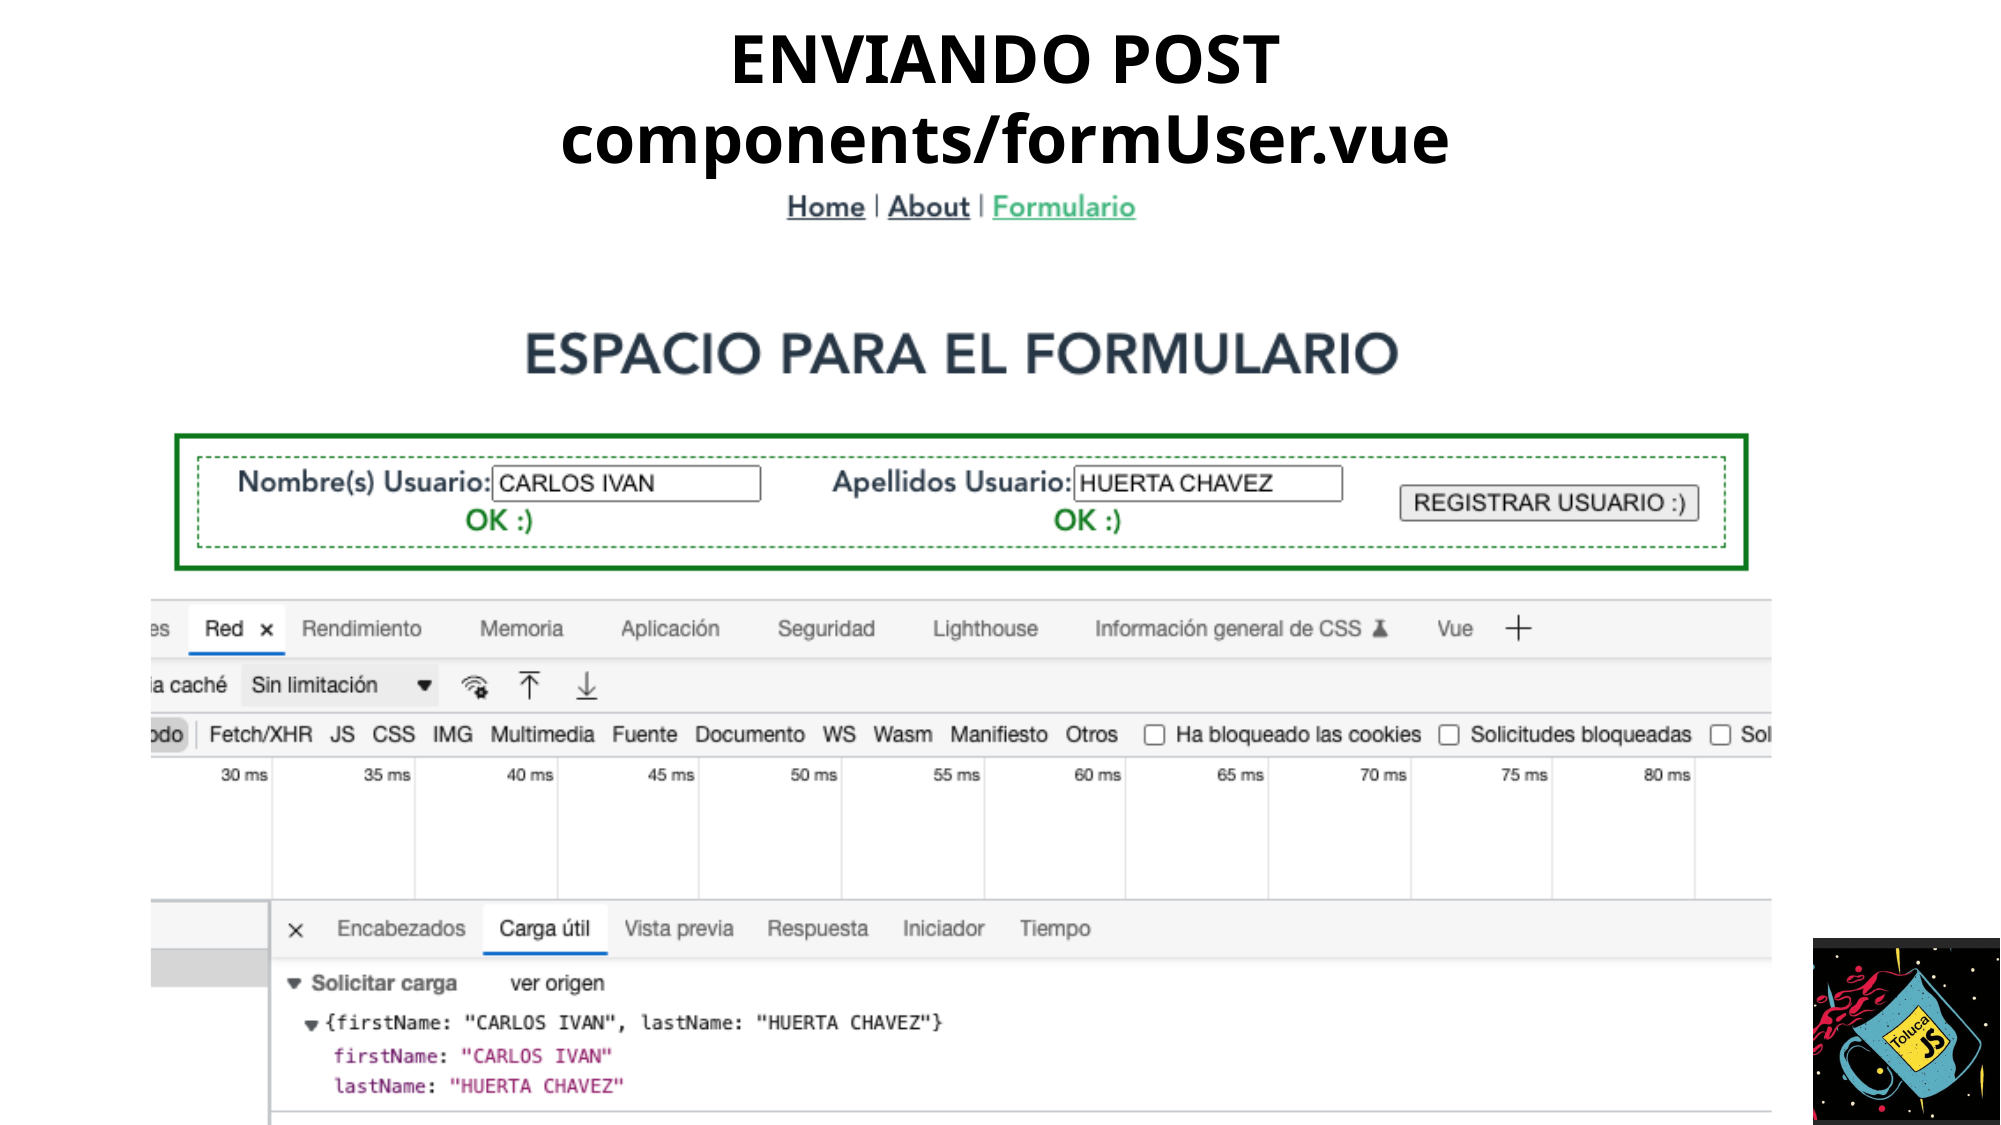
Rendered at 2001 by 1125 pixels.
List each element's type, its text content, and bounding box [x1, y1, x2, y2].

text_box ENVIANDO POST components/formUser.vue [11, 9, 2000, 184]
picture [150, 185, 1772, 1125]
picture [1813, 938, 2000, 1125]
